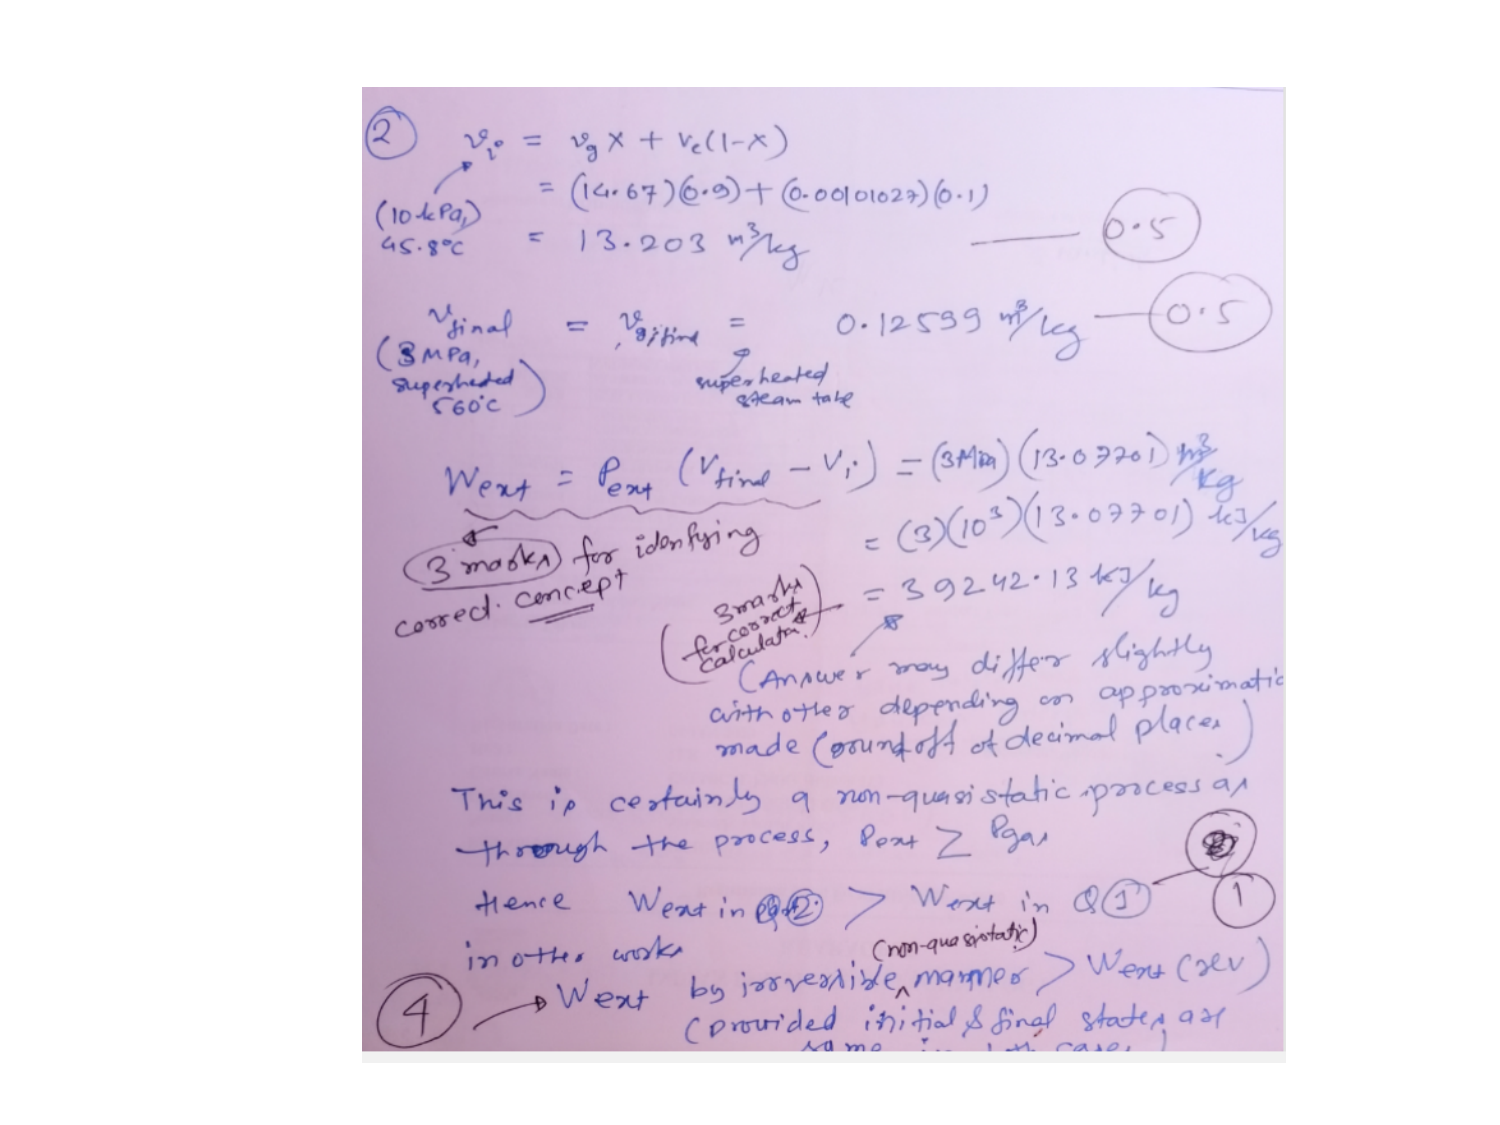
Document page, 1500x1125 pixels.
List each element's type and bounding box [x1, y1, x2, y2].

picture [362, 87, 1286, 1063]
